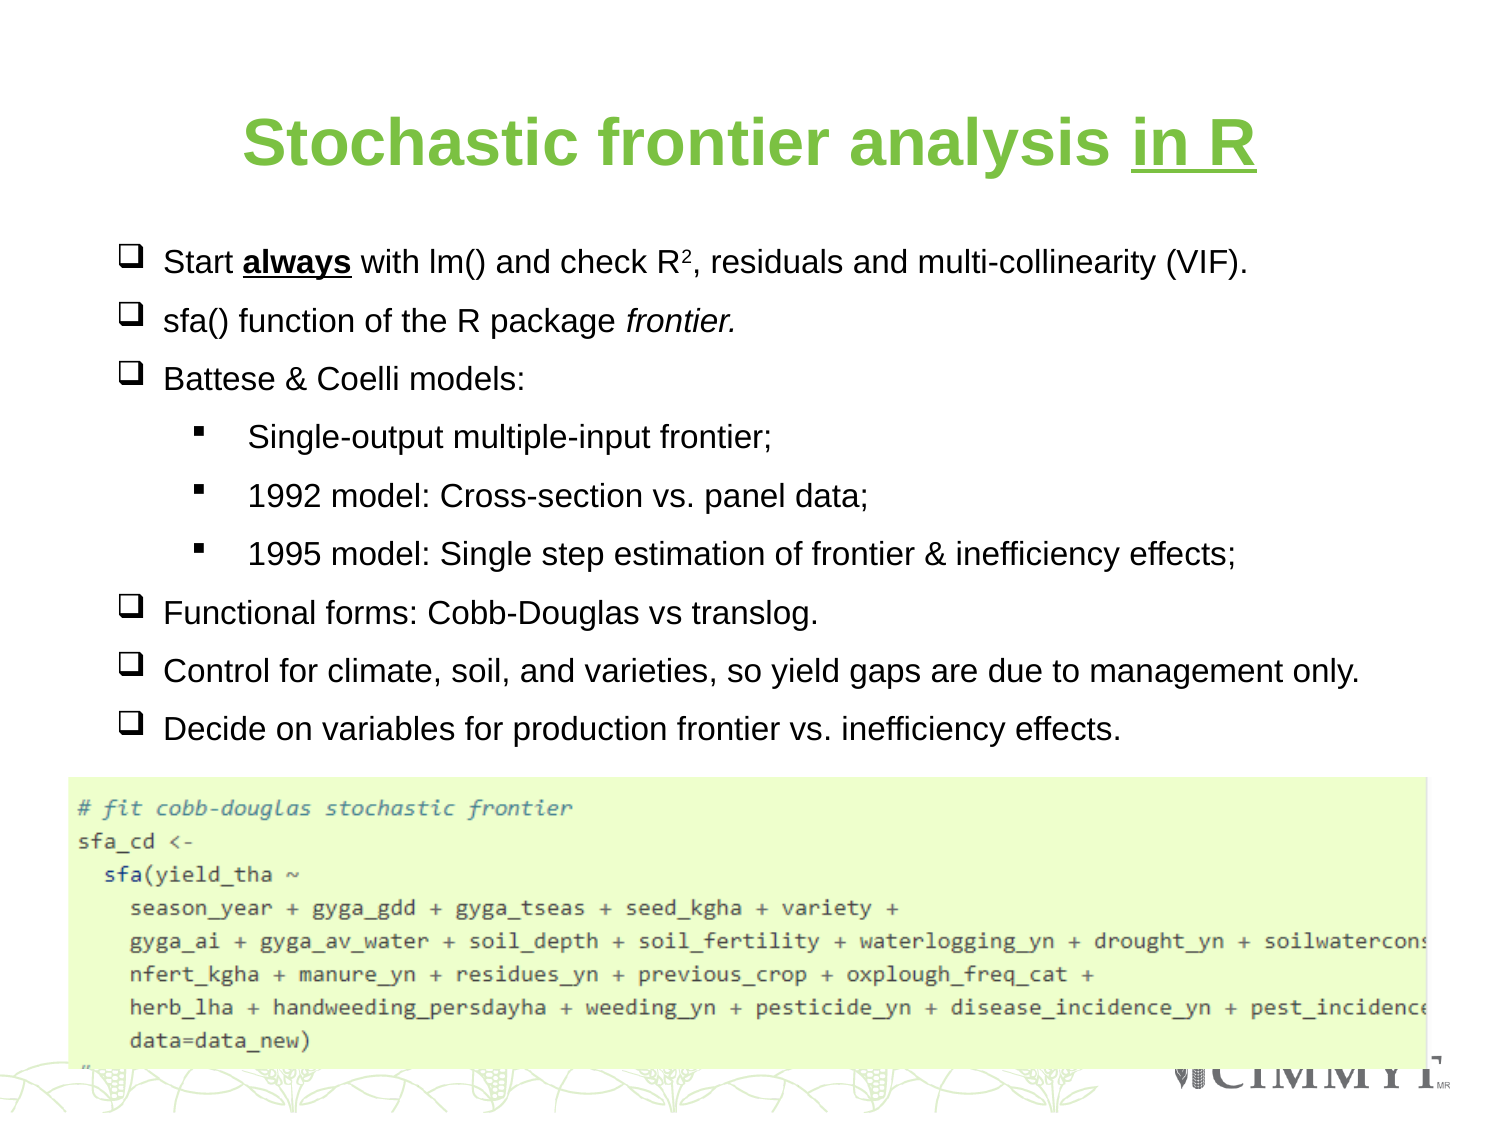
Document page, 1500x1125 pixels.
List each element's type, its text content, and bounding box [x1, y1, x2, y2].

picture [0, 777, 1450, 1113]
text_box Start always with lm() and check R2, residuals and multi-collinearity (VIF). sfa() function of the R package frontier. Battese & Coelli models: Single-output multiple-input frontier; 1992 model: Cross-section vs. panel data; 1995 model: Single step estimation of frontier & inefficiency effects; Functional forms: Cobb-Douglas vs translog. Control for climate, soil, and varieties, so yield gaps are due to management only. Decide on variables for production frontier vs. inefficiency effects. [101, 214, 1396, 755]
title Stochastic frontier analysis in R [75, 45, 1425, 233]
